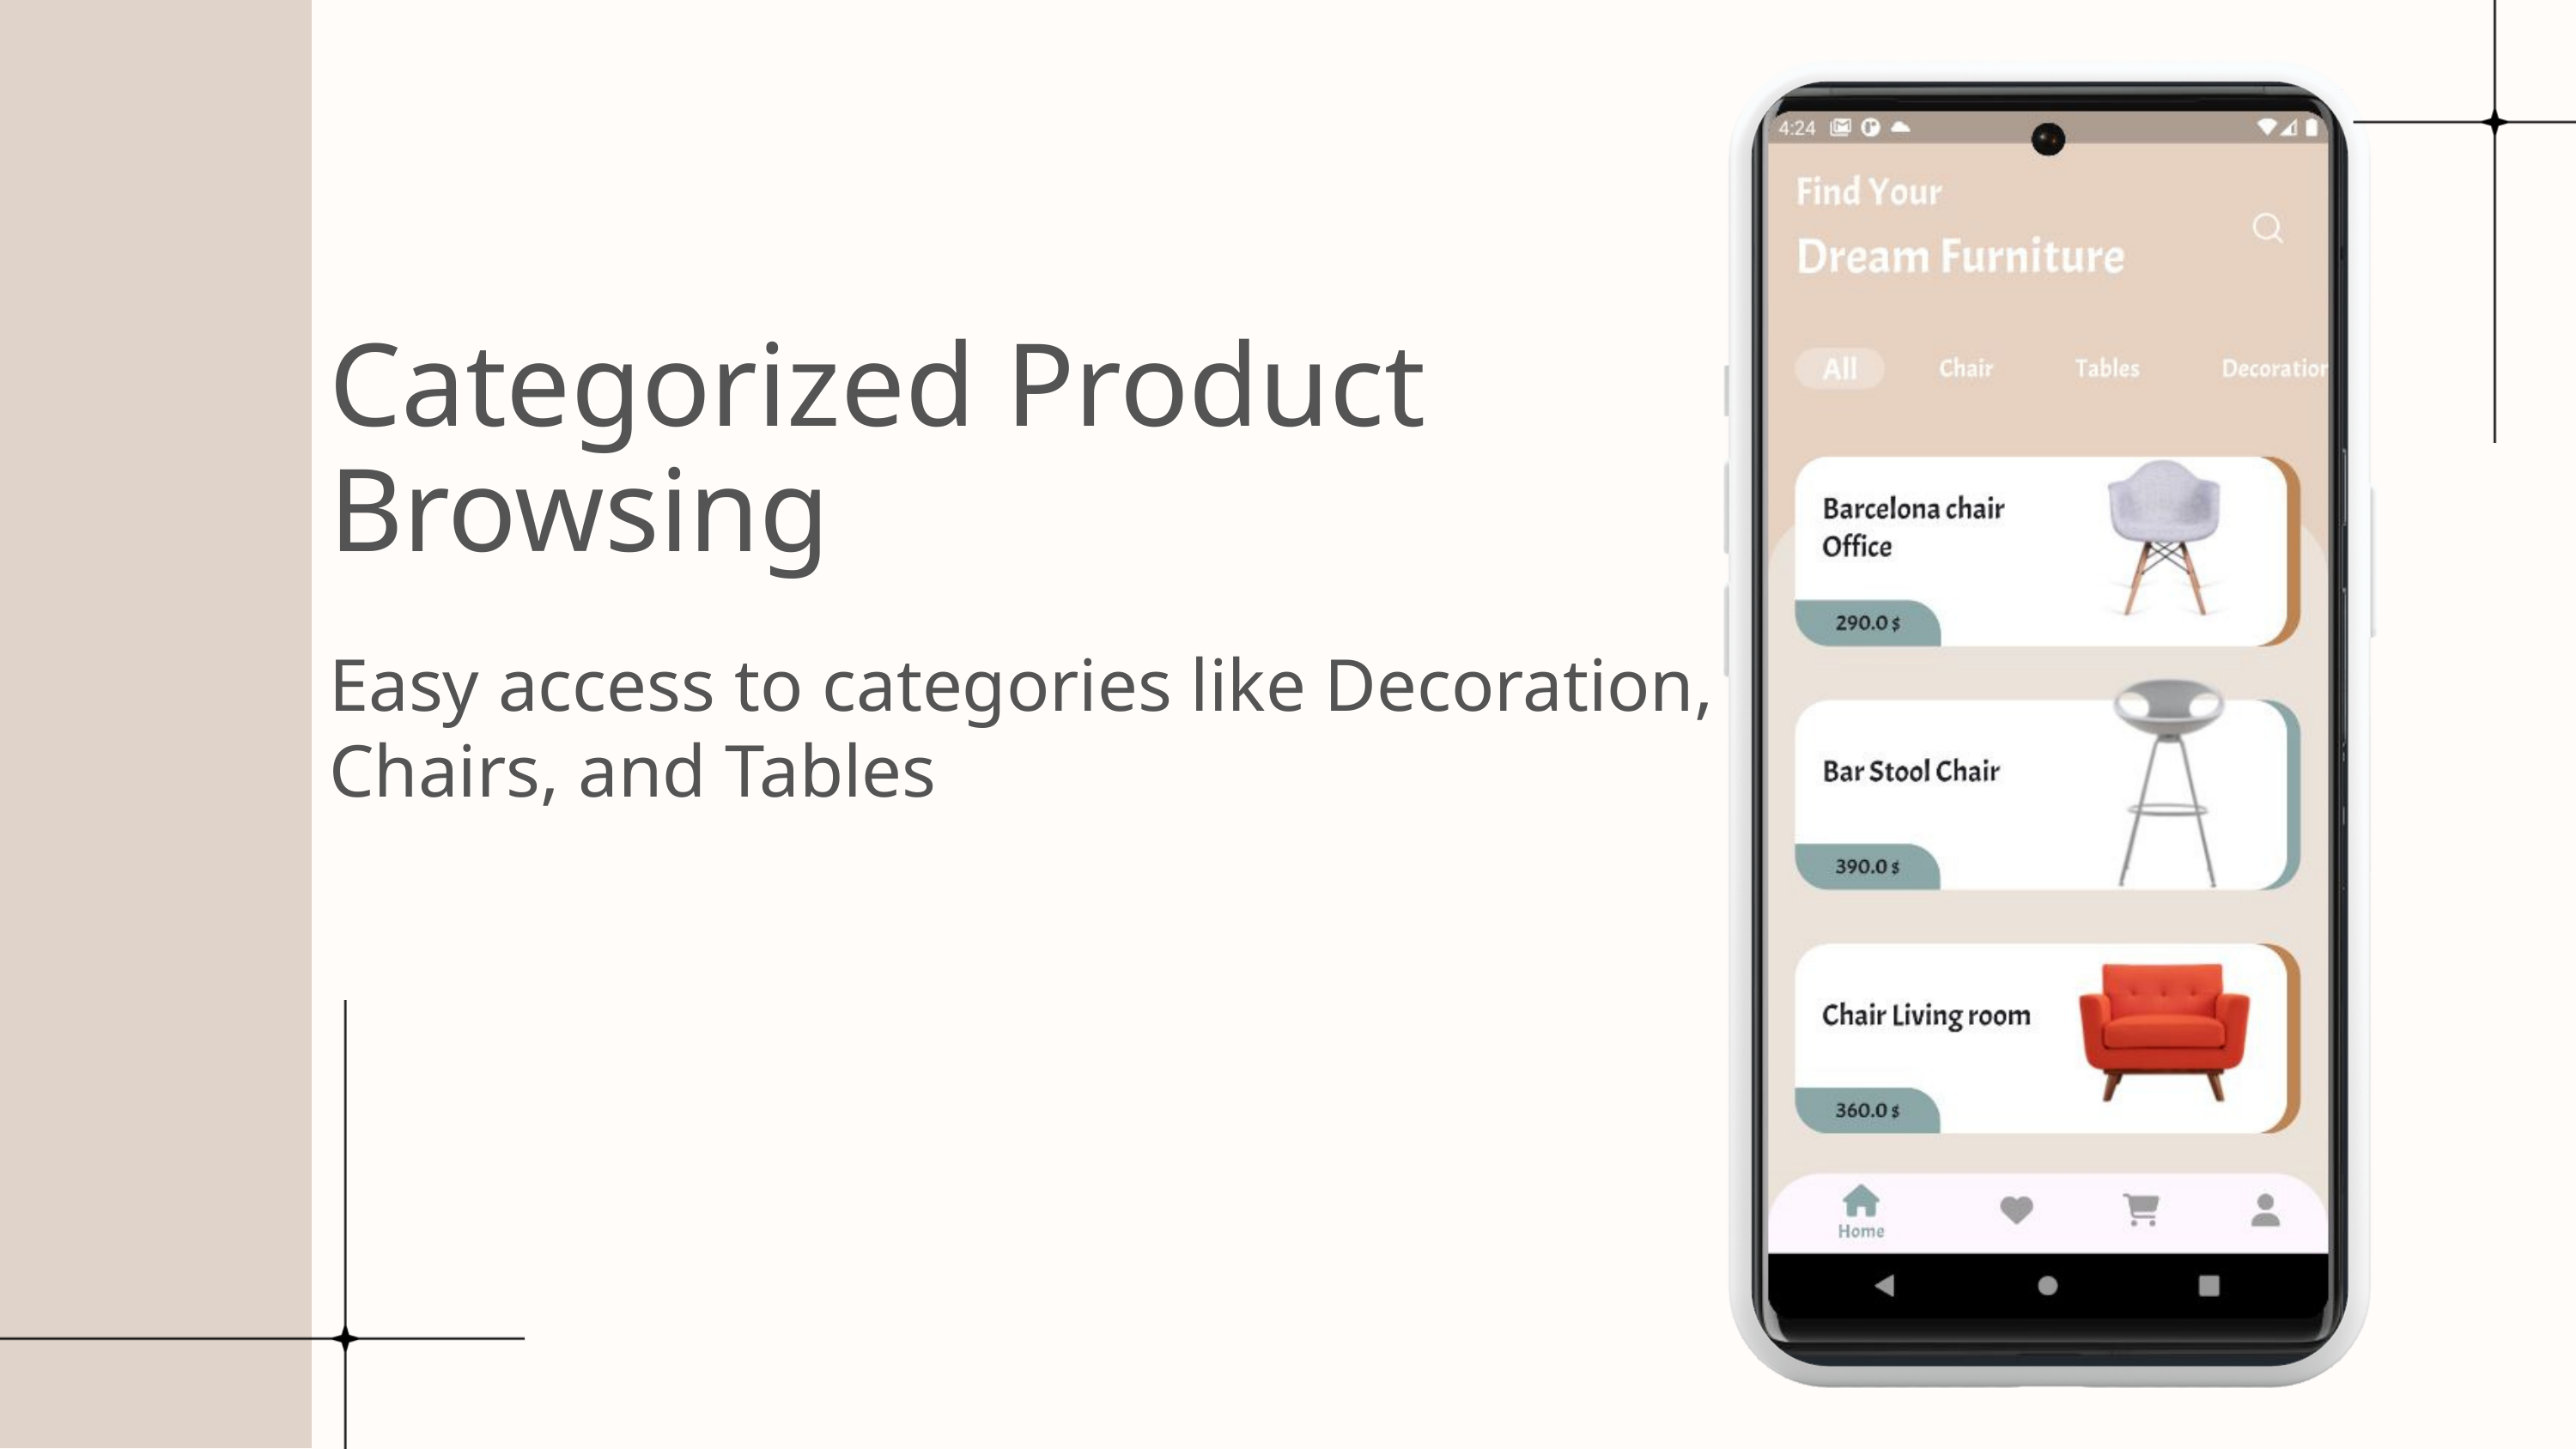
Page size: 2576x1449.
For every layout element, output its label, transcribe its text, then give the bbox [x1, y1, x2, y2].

text_box [2353, 0, 2576, 444]
text_box Easy access to categories like Decoration, Chairs, and Tables [329, 640, 1719, 812]
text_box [0, 0, 312, 1449]
text_box Categorized Product Browsing [329, 323, 1719, 575]
text_box [319, 1000, 526, 1449]
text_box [1722, 60, 2379, 1389]
